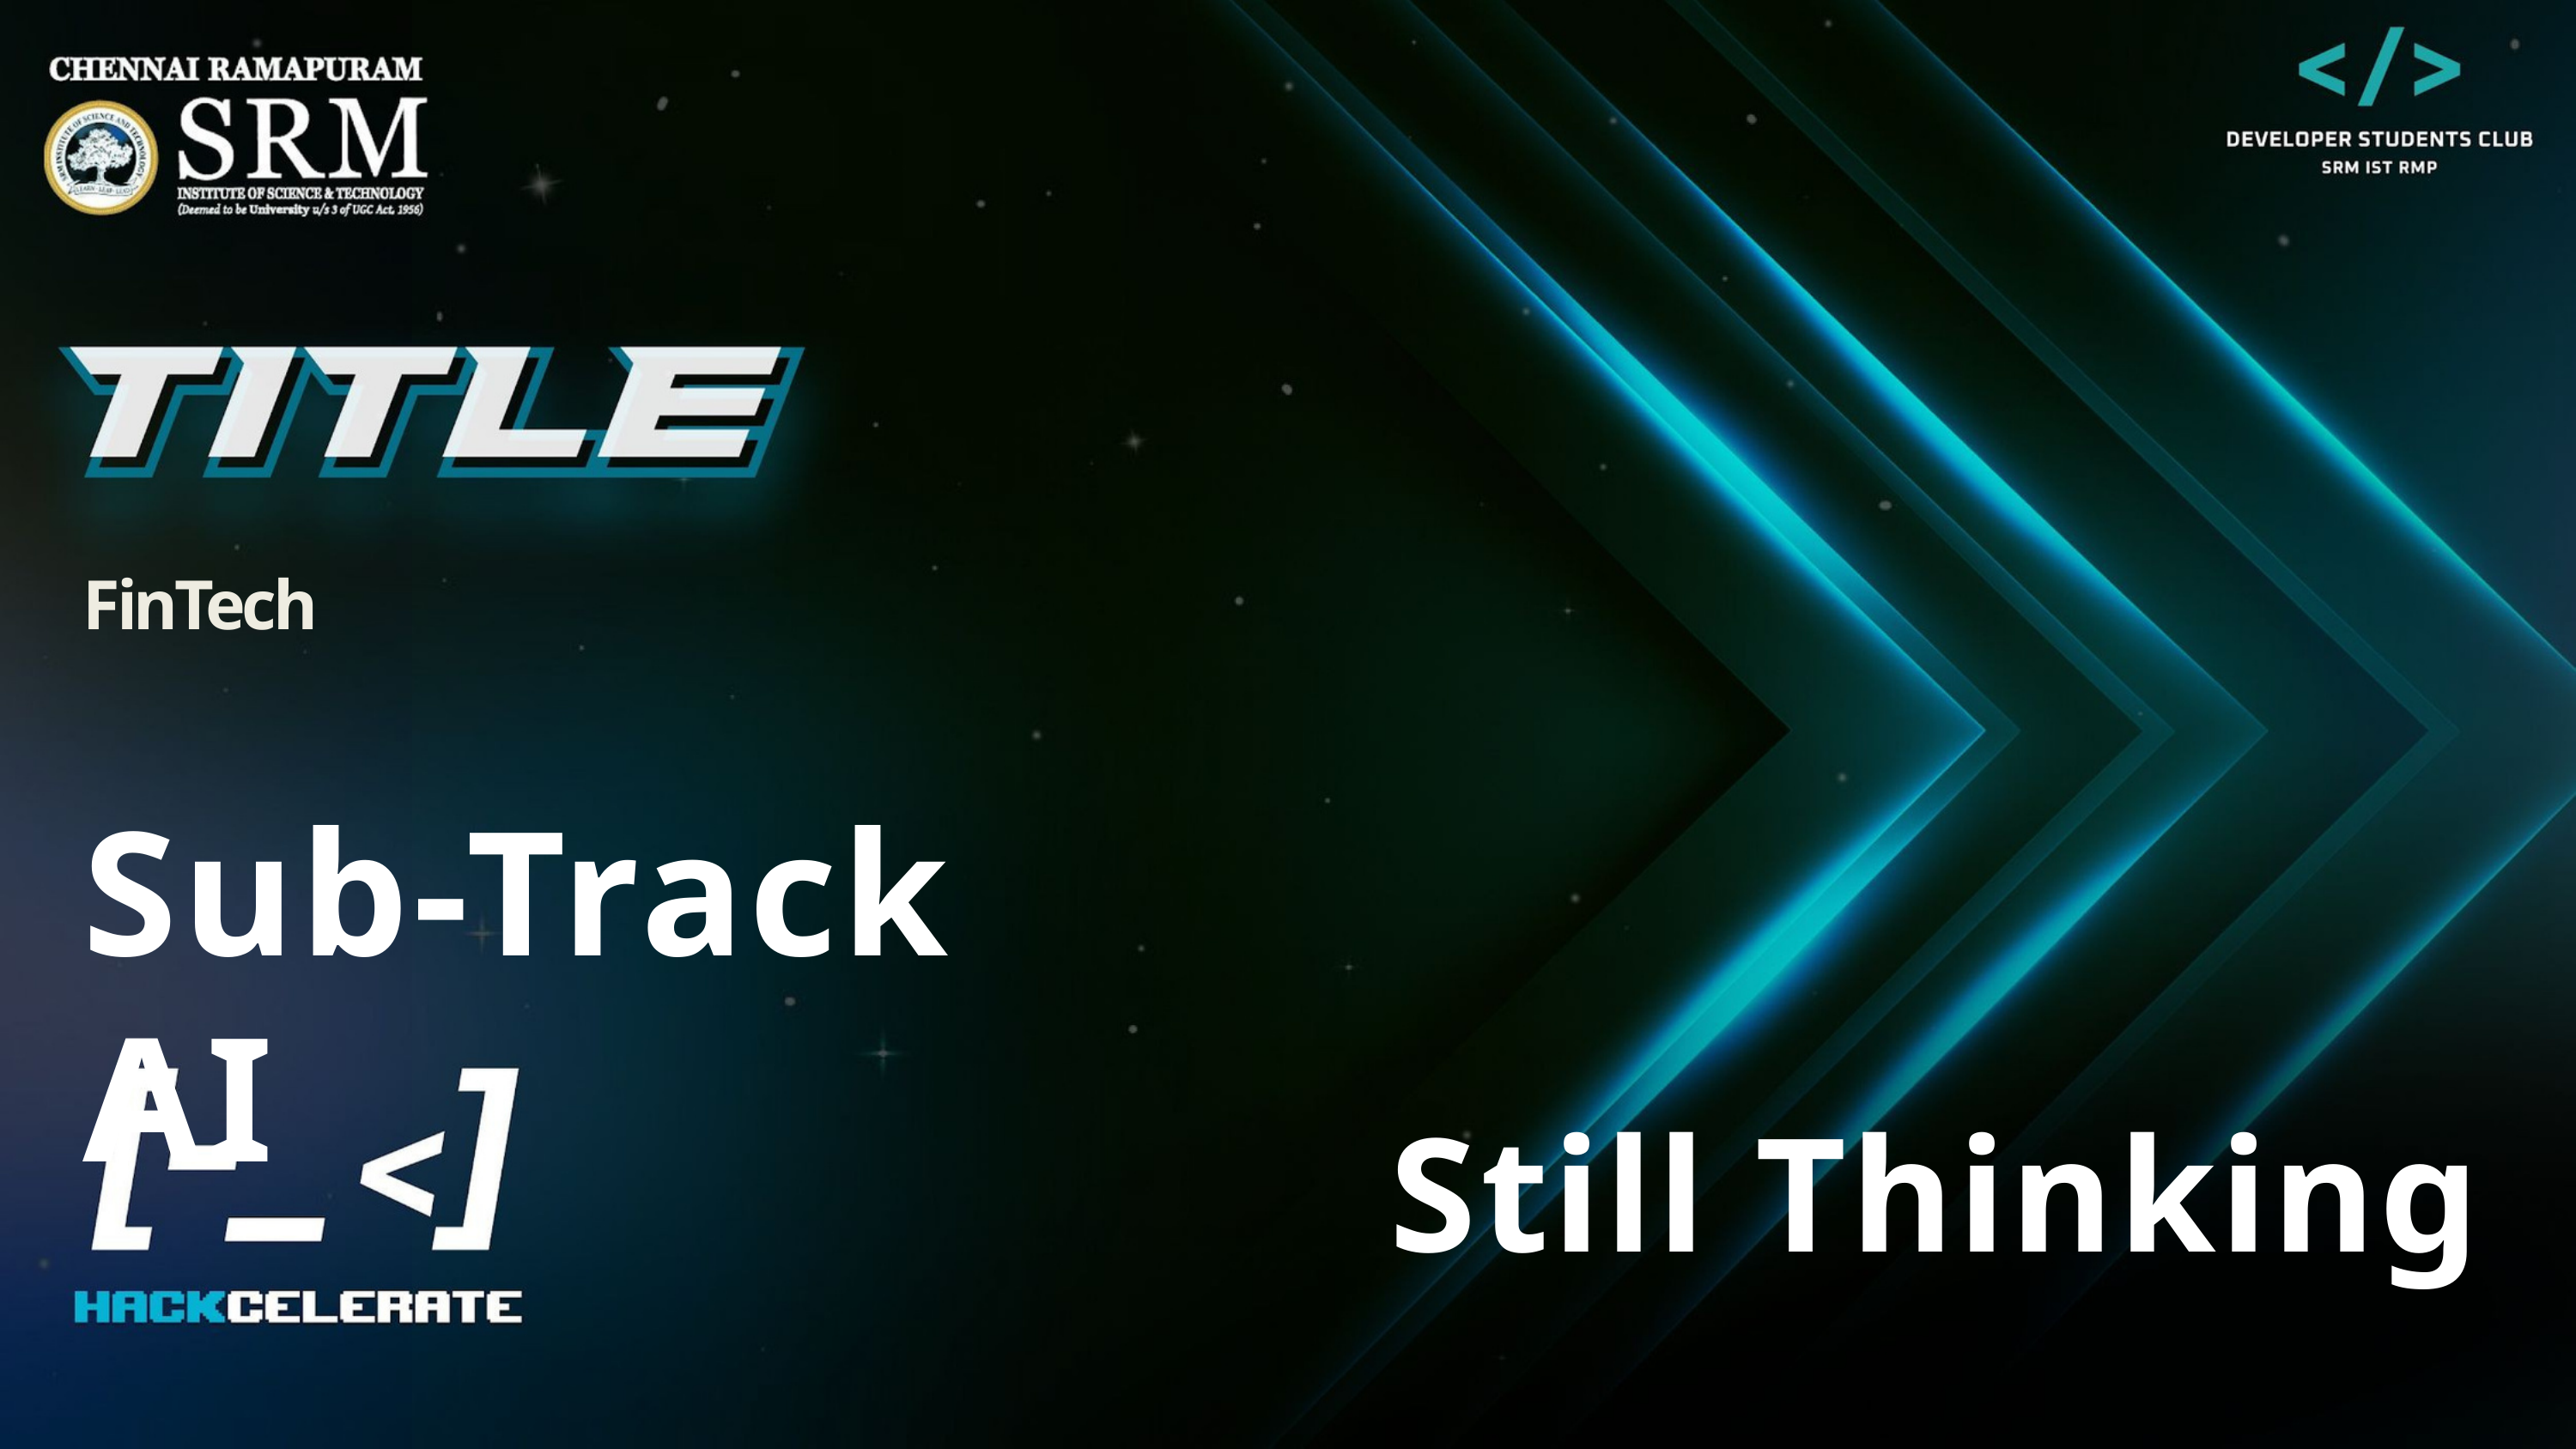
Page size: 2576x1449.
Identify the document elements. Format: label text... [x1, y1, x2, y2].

text_box Still Thinking [1389, 1094, 2576, 1283]
text_box [0, 0, 2576, 1449]
text_box FinTech [82, 561, 1984, 644]
text_box Sub-Track AI [82, 784, 1182, 1197]
